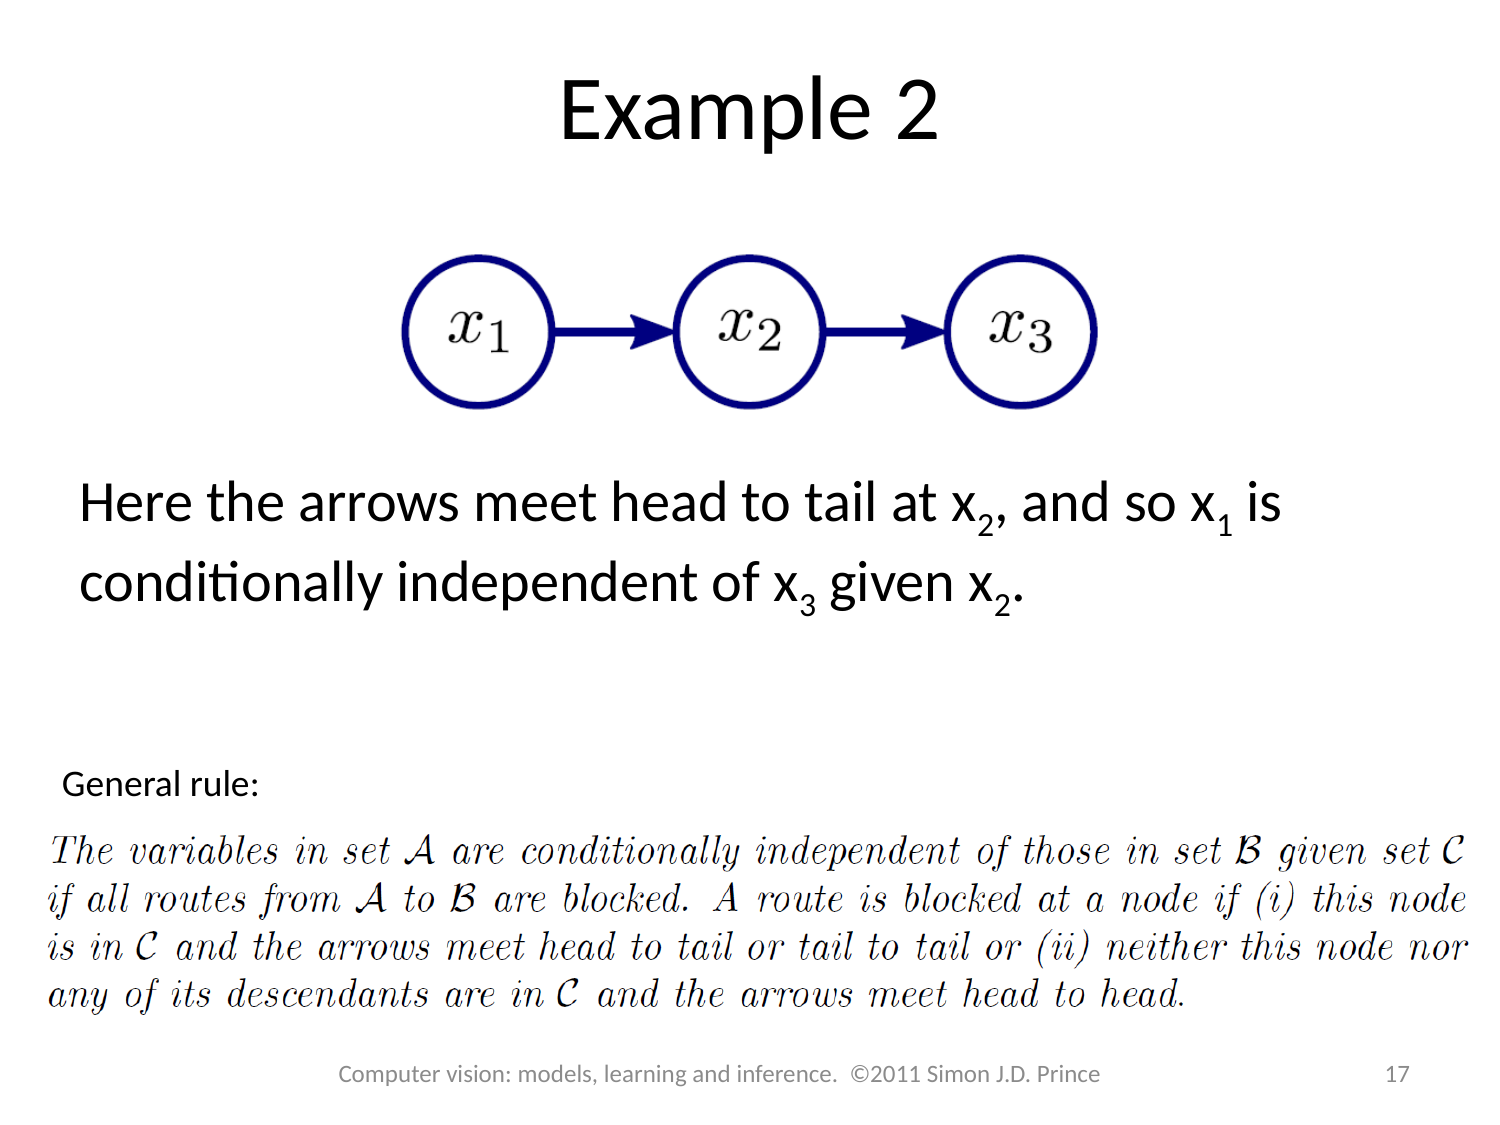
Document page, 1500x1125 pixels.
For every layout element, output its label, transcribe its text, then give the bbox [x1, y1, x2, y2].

text_box Here the arrows meet head to tail at x2, and so x1 is conditionally independent of x3 given x2. [64, 456, 1436, 631]
picture [41, 823, 1483, 1024]
title Example 2 [75, 8, 1425, 197]
slide_number 17 [1140, 1042, 1425, 1103]
picture [383, 219, 1145, 433]
text_box General rule: [47, 751, 284, 812]
footer Computer vision: models, learning and inference. ©2011 Simon J.D. Prince [301, 1042, 1140, 1103]
